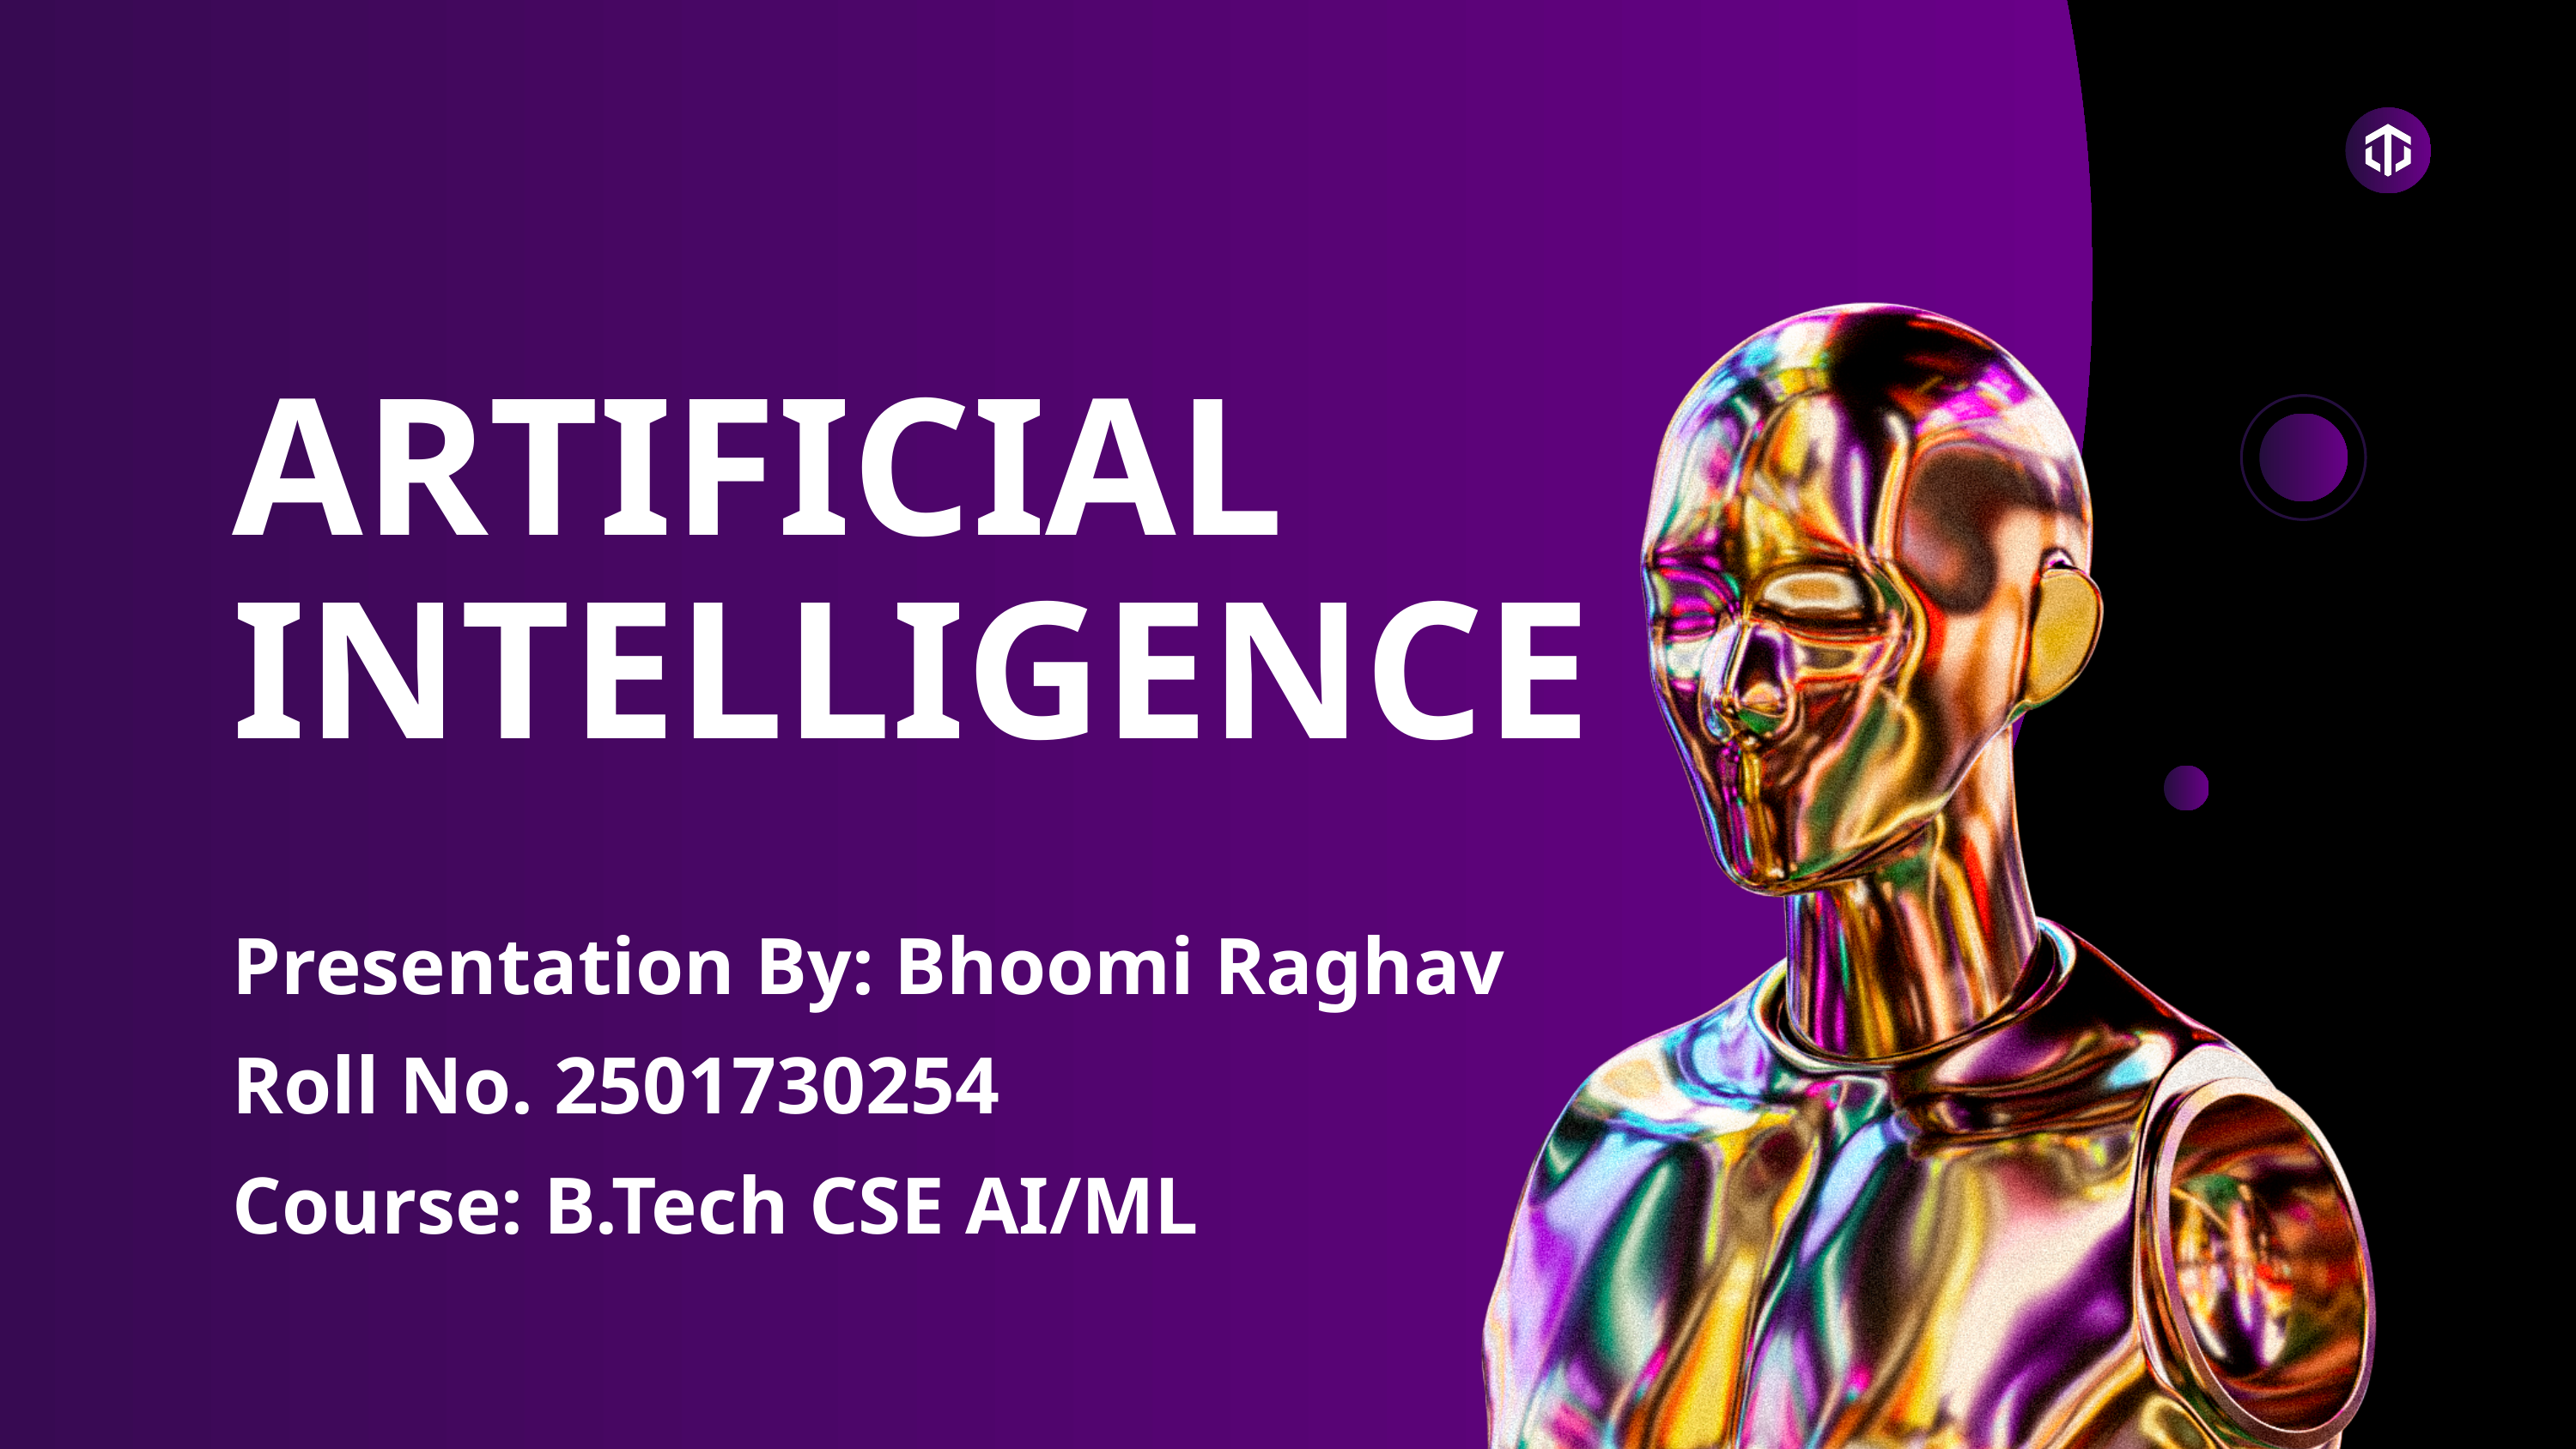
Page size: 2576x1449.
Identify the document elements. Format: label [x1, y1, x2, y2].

text_box [2345, 107, 2432, 194]
text_box [2258, 413, 2348, 502]
text_box [2163, 765, 2209, 811]
text_box [2241, 395, 2366, 520]
text_box [2099, 293, 2389, 1449]
text_box [0, 0, 2093, 1449]
